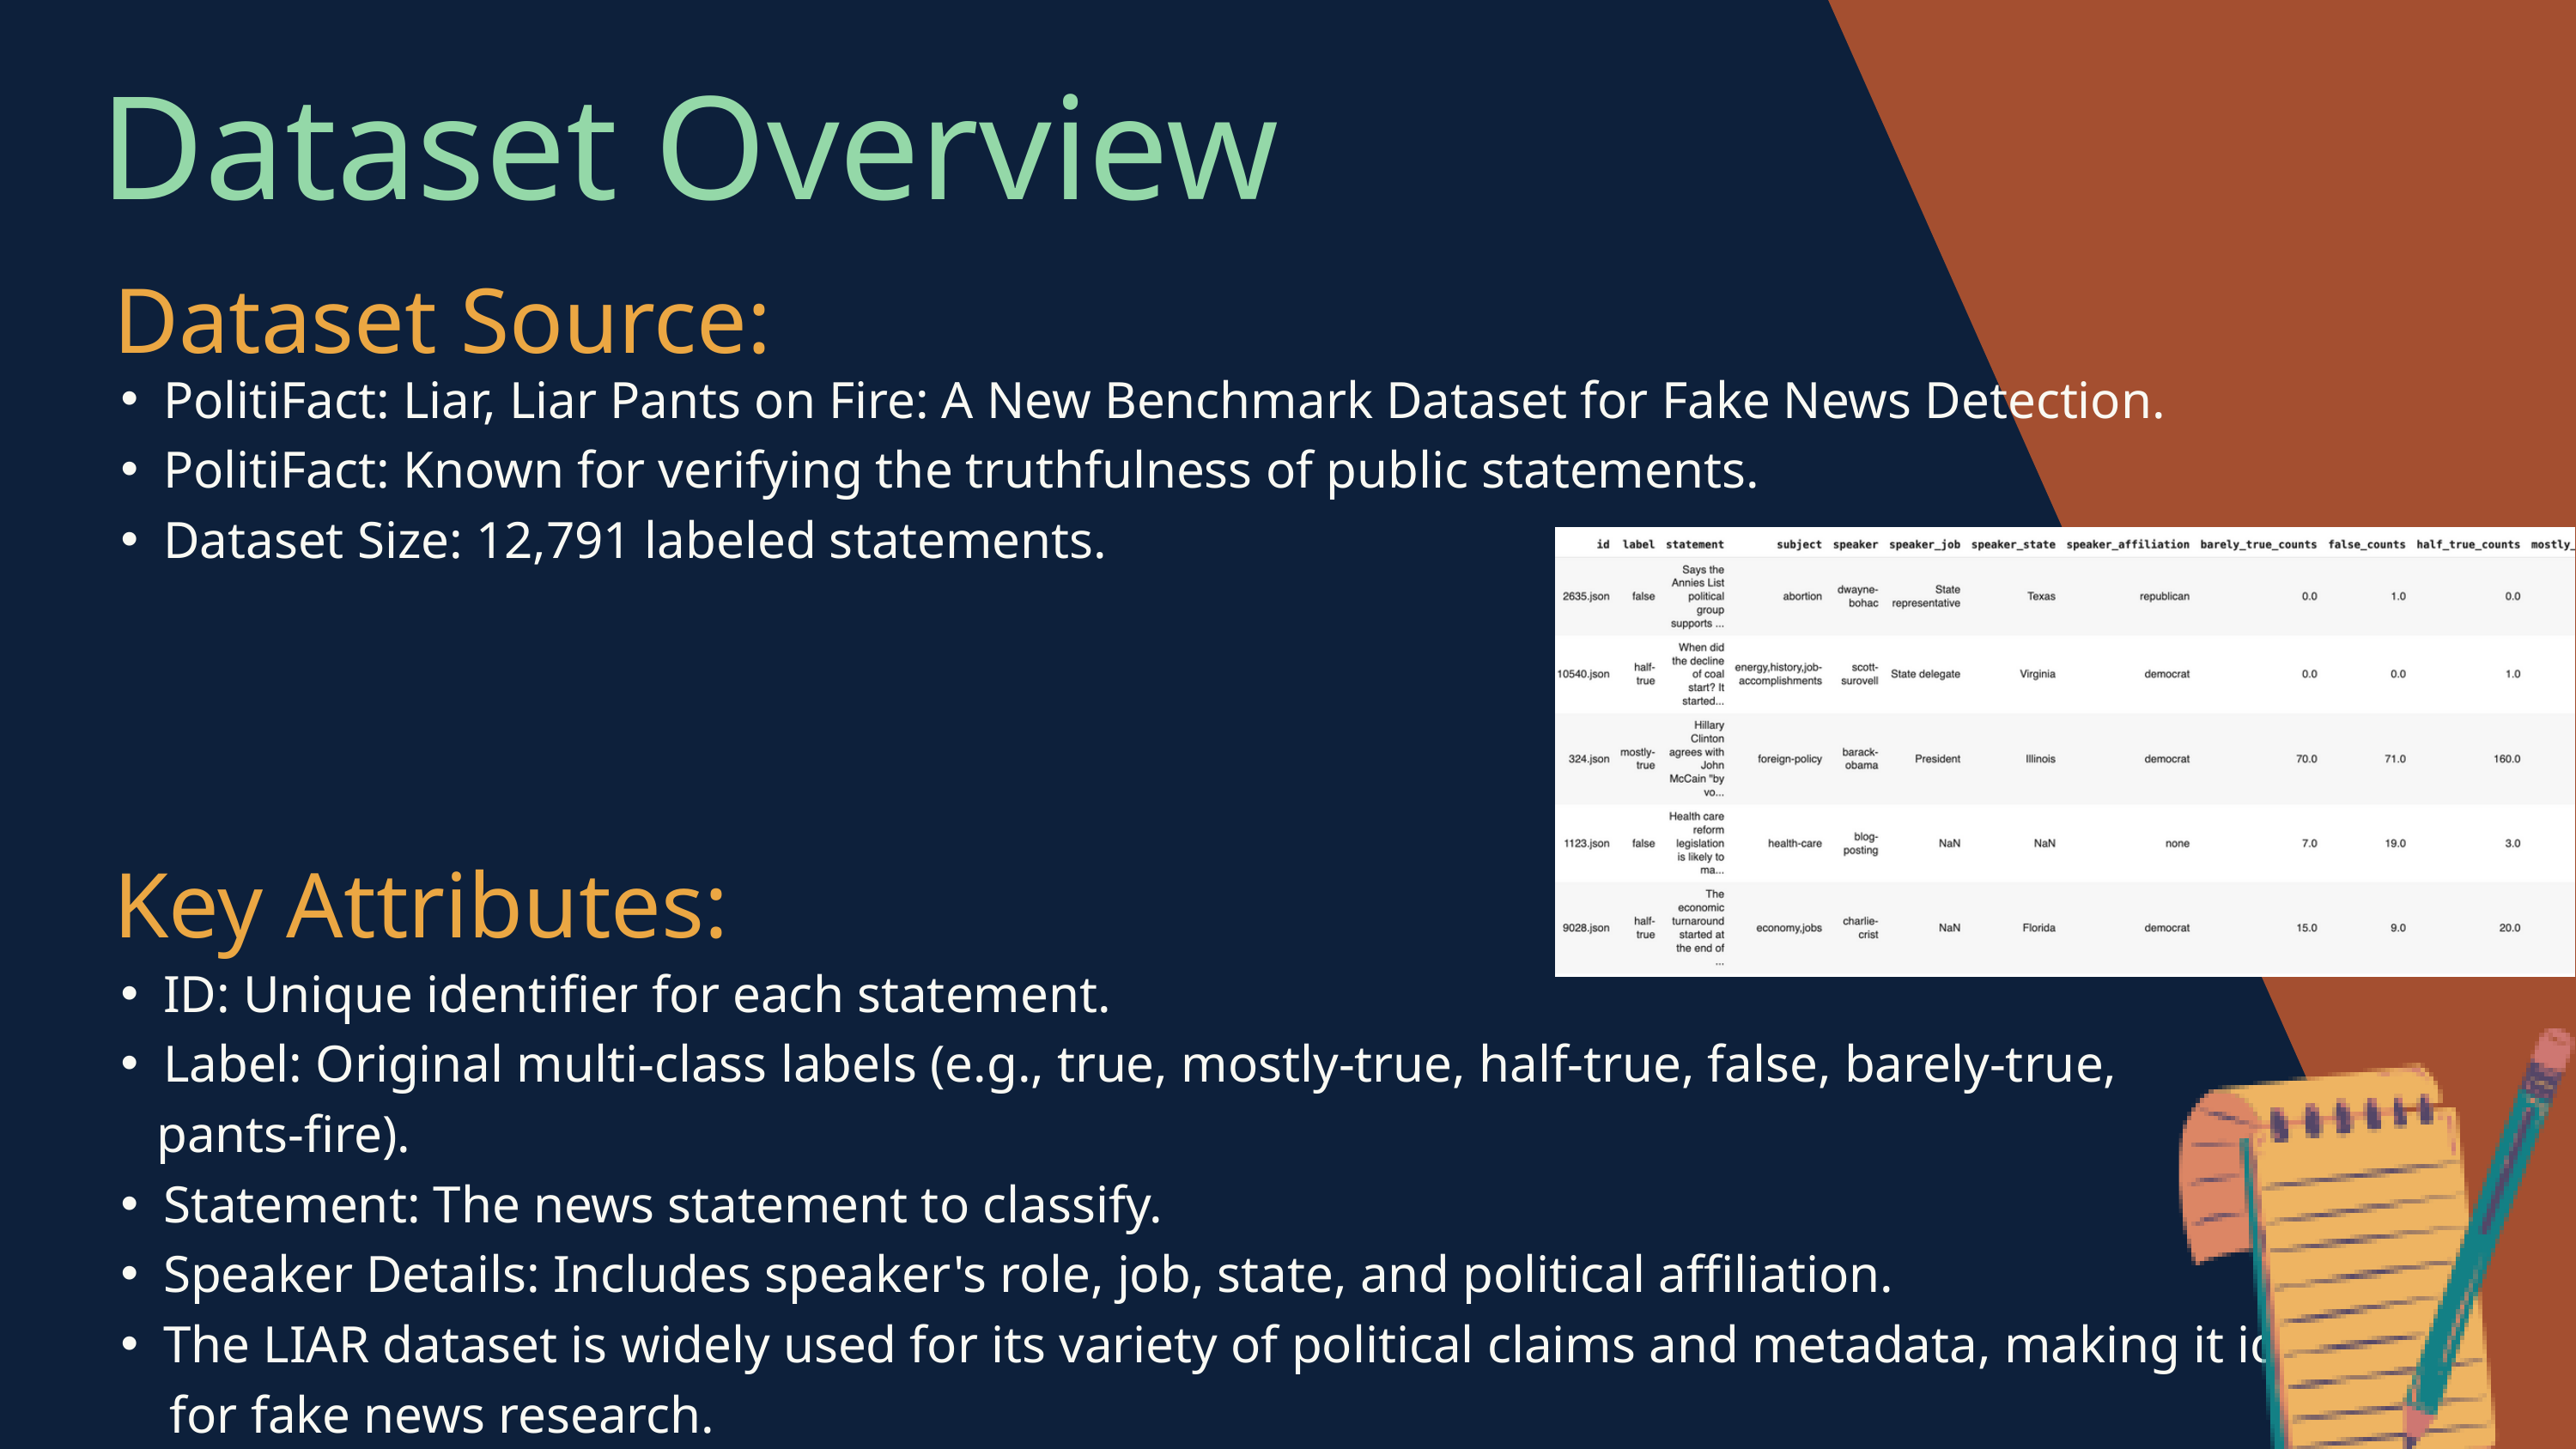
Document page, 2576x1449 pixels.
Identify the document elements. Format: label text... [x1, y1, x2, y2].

text_box PolitiFact: Liar, Liar Pants on Fire: A New Benchmark Dataset for Fake News Detection. PolitiFact: Known for verifying the truthfulness of public statements. Dataset Size: 12,791 labeled statements. [78, 358, 1806, 849]
text_box Dataset Overview [100, 64, 1592, 228]
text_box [1811, 0, 2576, 1449]
text_box Key Attributes: [113, 830, 1288, 952]
text_box Dataset Source: [113, 246, 1288, 372]
text_box [1555, 527, 1806, 977]
text_box ID: Unique identifier for each statement. Label: Original multi-class labels (e.g., true, mostly-true, half-true, false, barely-true, pants-fire). Statement: The news statement to classify. Speaker Details: Includes speaker's role, job, state, and political affiliation. The LIAR dataset is widely used for its variety of political claims and metadata, making it ideal for fake news research. [78, 952, 1806, 1449]
